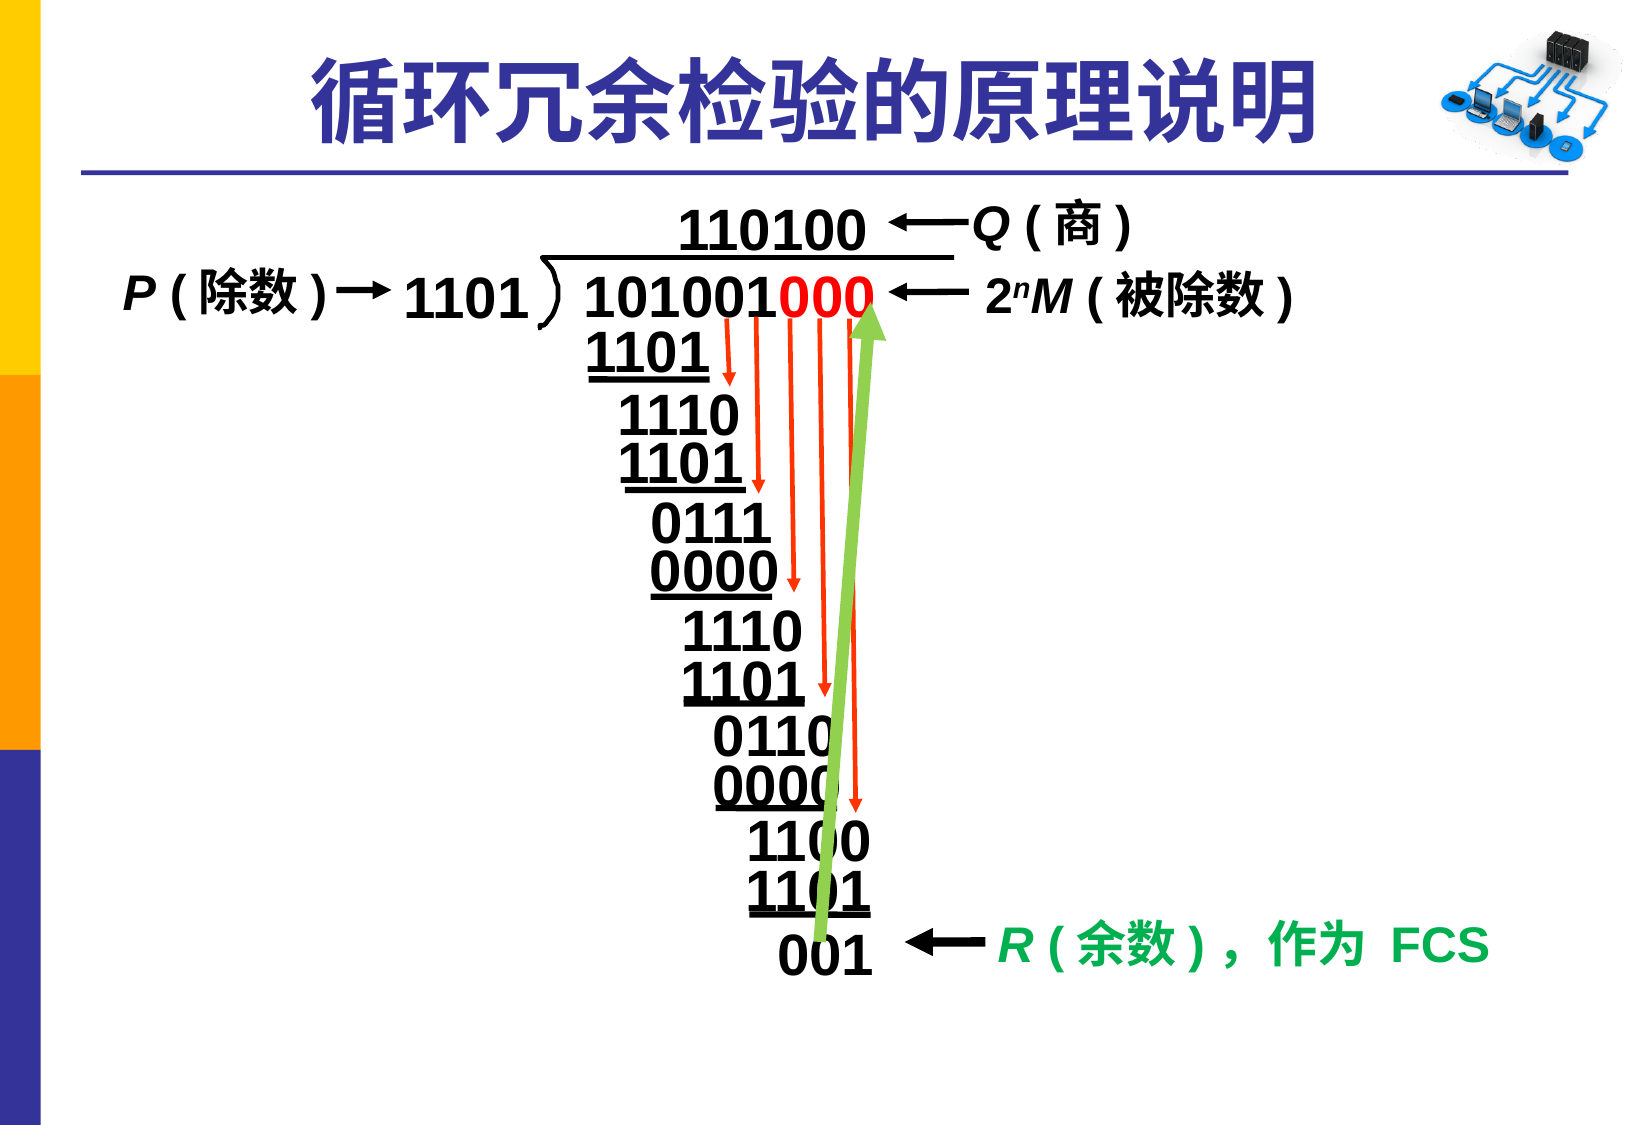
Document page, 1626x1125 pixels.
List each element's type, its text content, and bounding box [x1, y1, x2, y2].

picture [1438, 30, 1624, 165]
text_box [133, 191, 1539, 988]
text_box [819, 301, 871, 943]
title 循环冗余检验的原理说明 [81, 30, 1569, 161]
